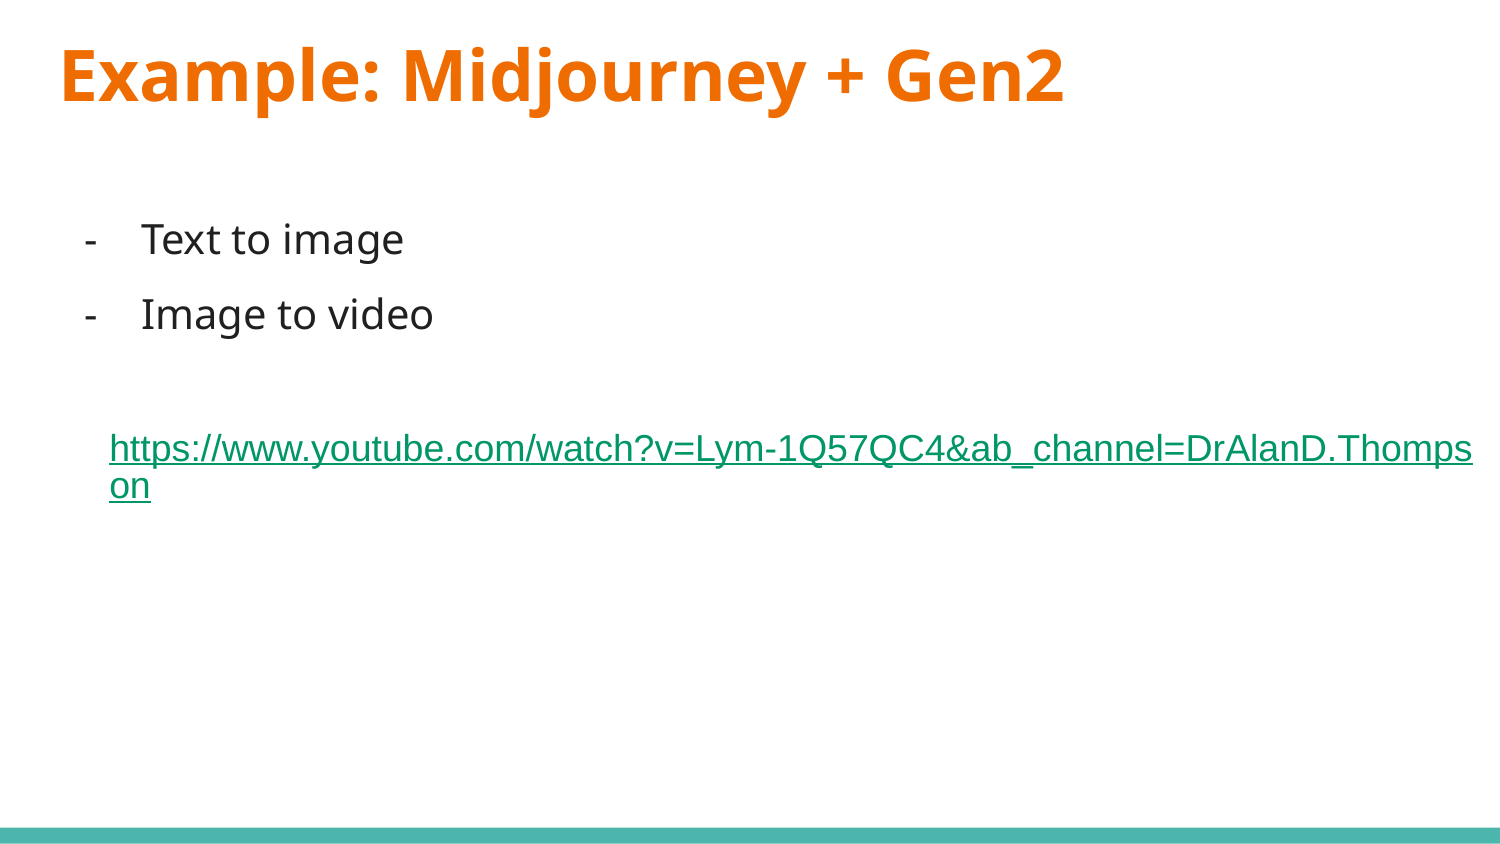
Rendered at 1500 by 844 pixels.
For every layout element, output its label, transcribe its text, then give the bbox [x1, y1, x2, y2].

title Example: Midjourney + Gen2 [43, 15, 1442, 132]
list Text to image Image to video [51, 172, 1449, 373]
text_box https://www.youtube.com/watch?v=Lym-1Q57QC4&ab_channel=DrAlanD.Thompson [94, 416, 1500, 477]
